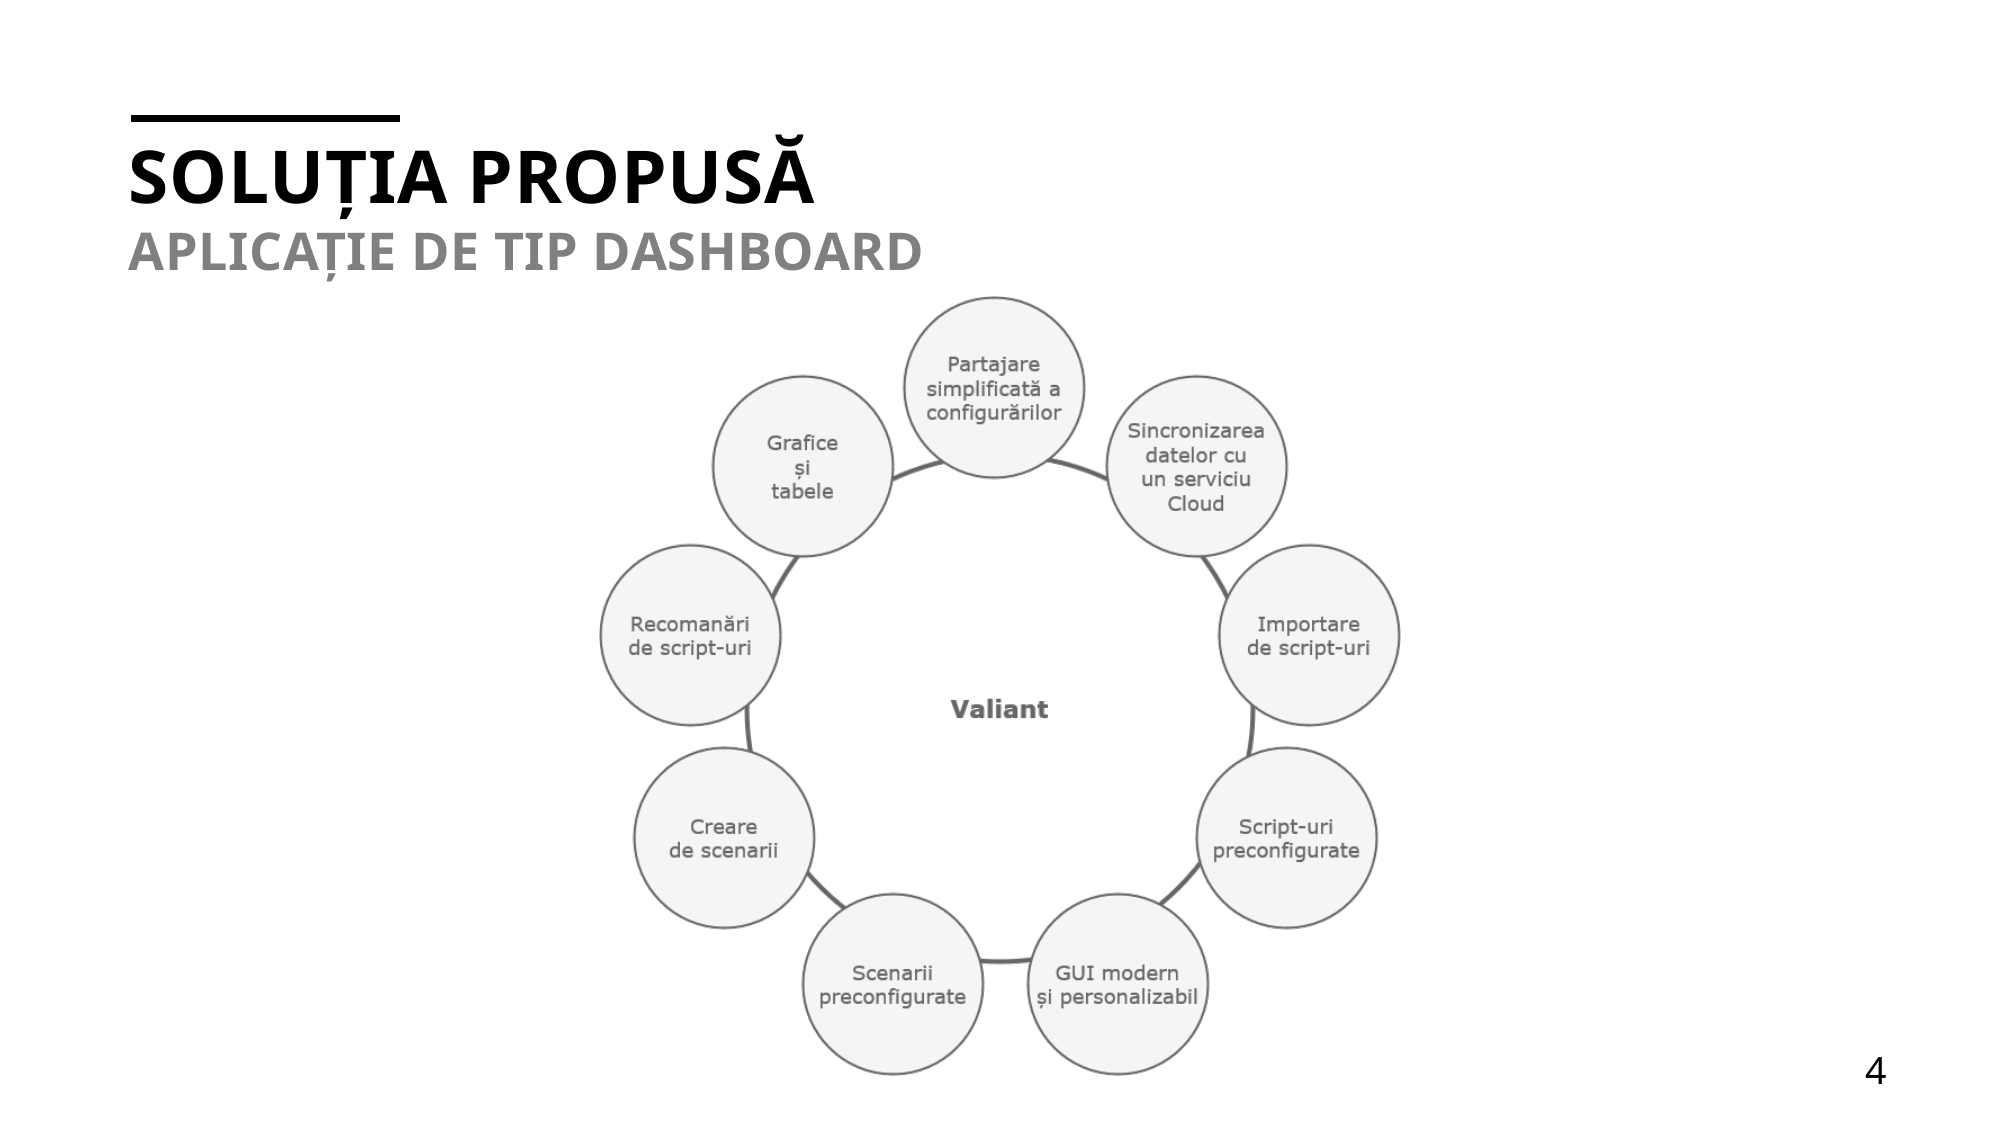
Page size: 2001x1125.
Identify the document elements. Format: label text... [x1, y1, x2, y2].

title soluția propusă aplicație de tip dashboard [114, 123, 1886, 297]
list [599, 296, 1401, 1076]
slide_number 4 [1791, 1042, 1902, 1103]
